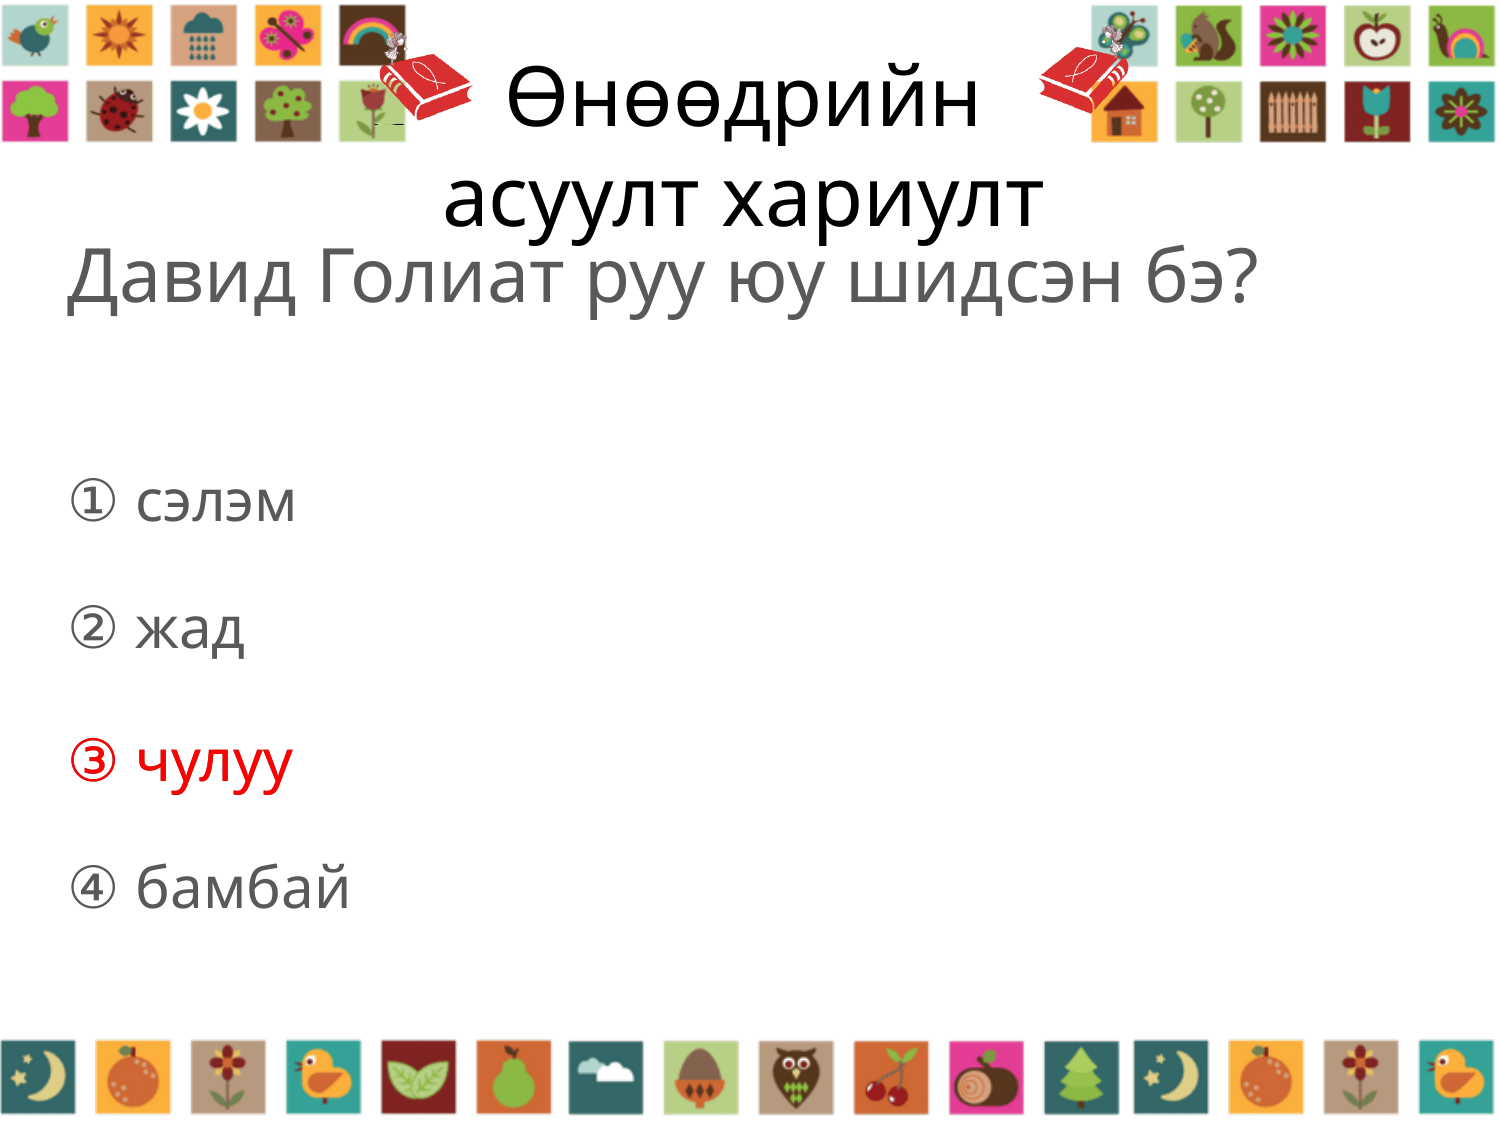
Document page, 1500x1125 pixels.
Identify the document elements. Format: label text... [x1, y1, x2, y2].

text_box Давид Голиат руу юу шидсэн бэ? [53, 219, 1436, 325]
text_box ② жад [53, 582, 1436, 668]
text_box ③ чулуу [53, 716, 1483, 801]
text_box Өнөөдрийн асуулт хариулт [411, 35, 1077, 219]
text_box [0, 1028, 1500, 1118]
picture [1007, 3, 1500, 150]
text_box ① сэлэм [53, 456, 1436, 541]
picture [0, 3, 505, 150]
text_box ④ бамбай [53, 842, 1483, 928]
